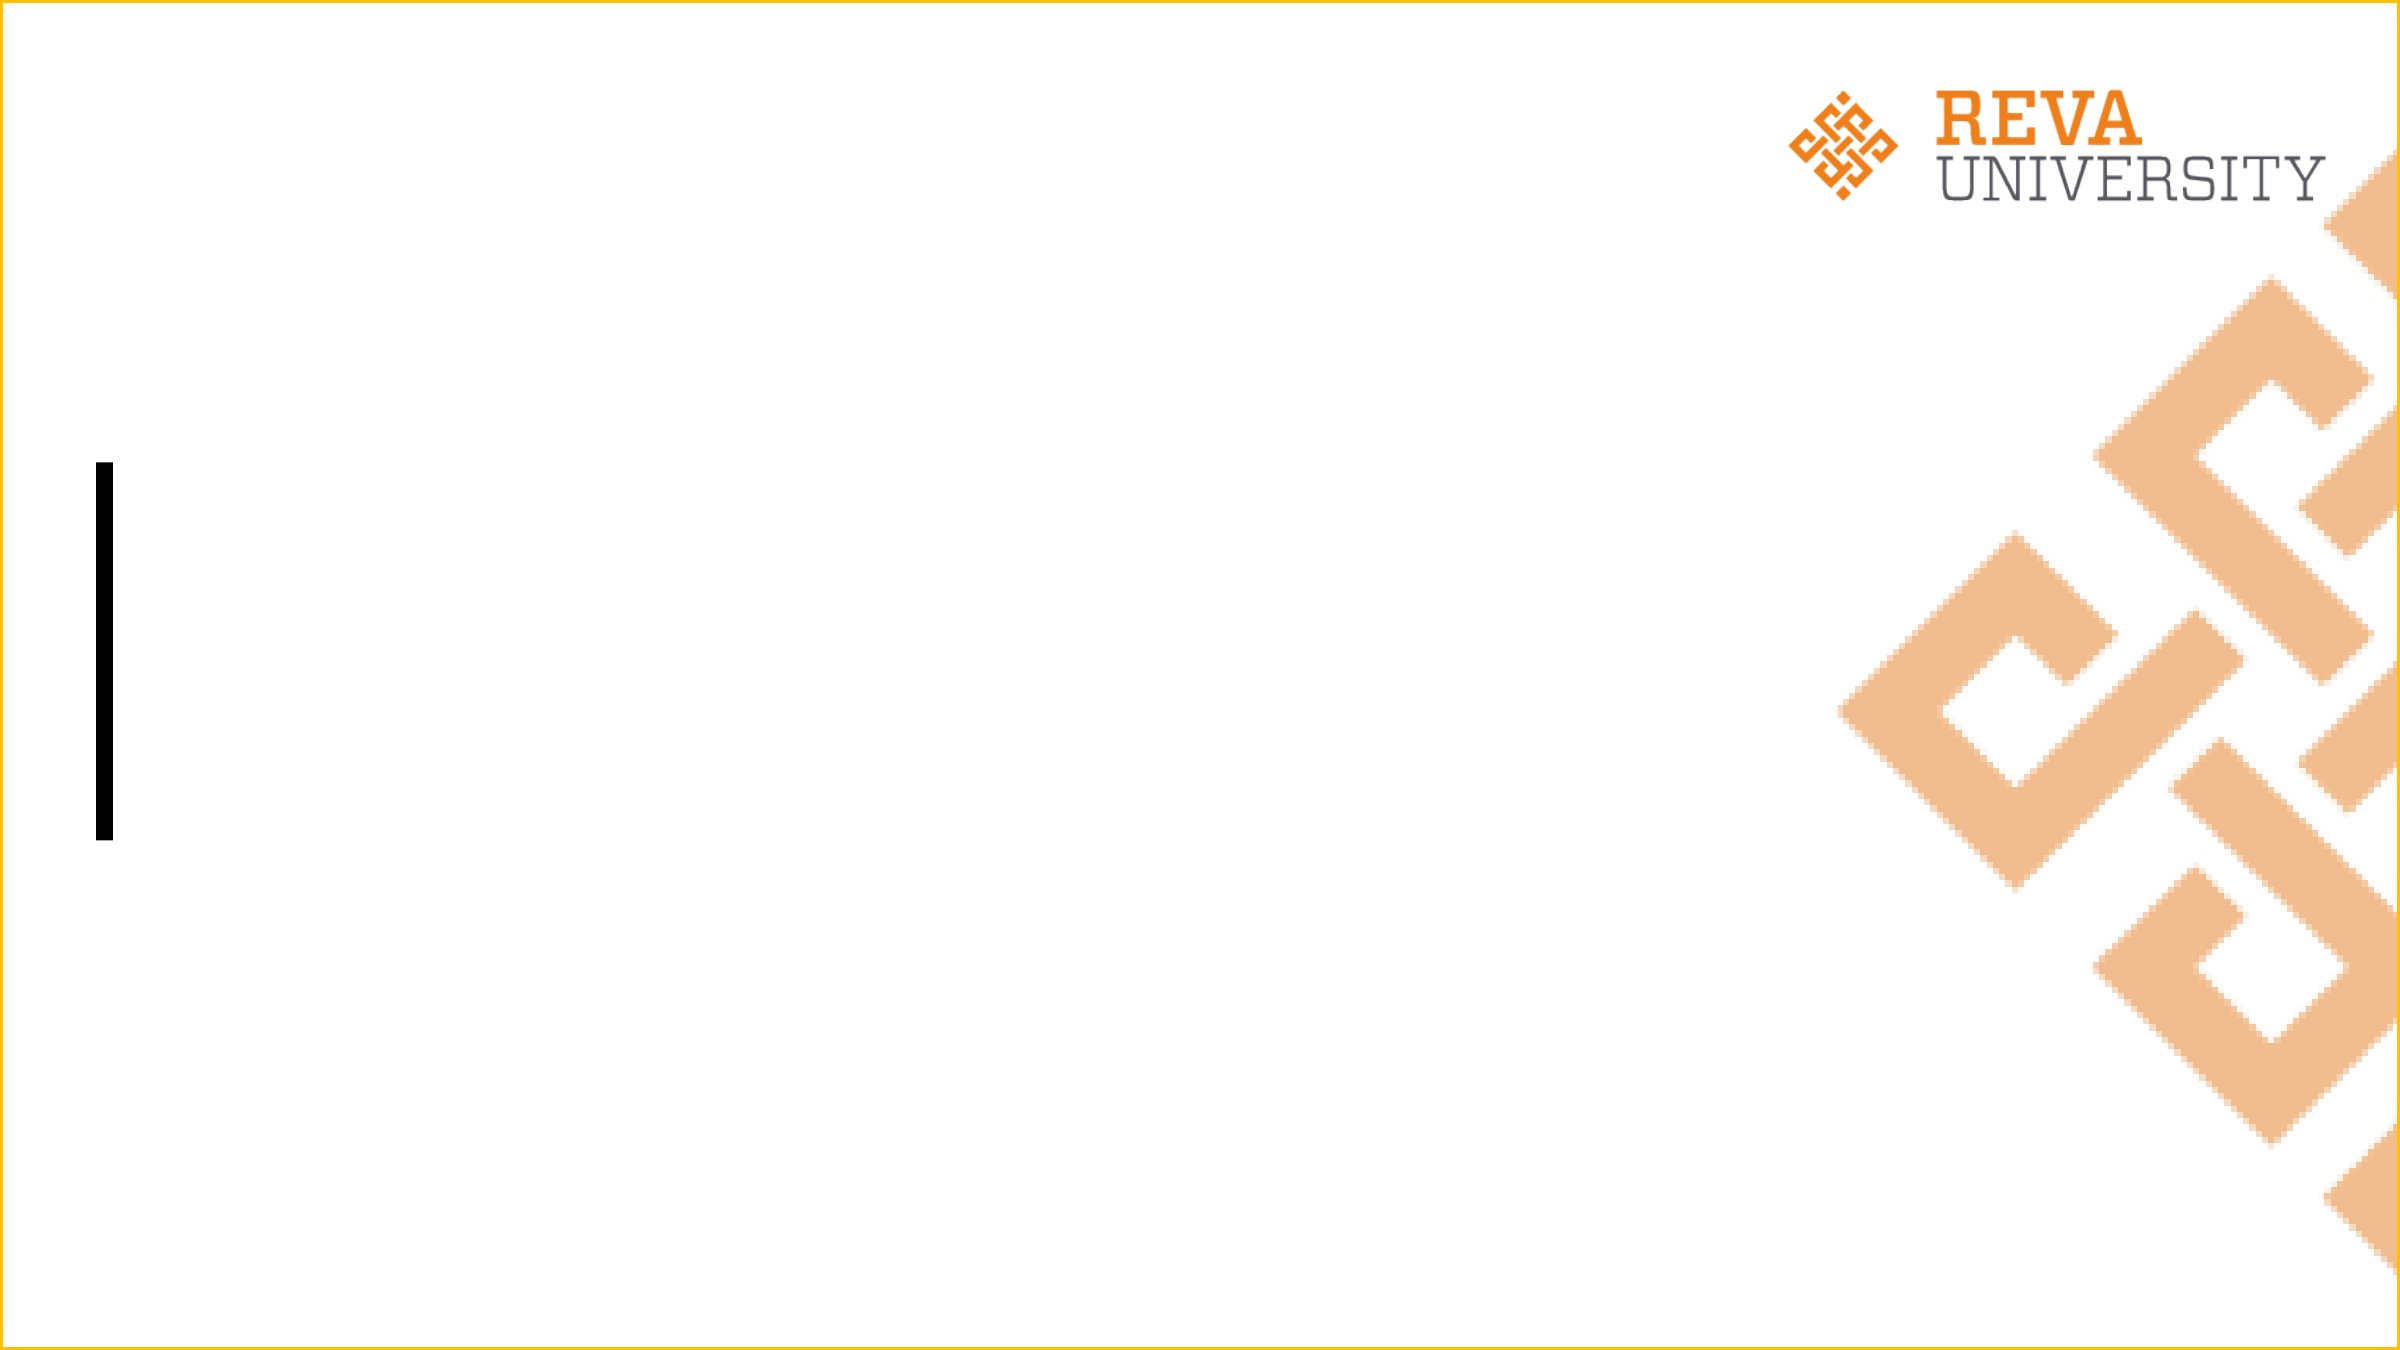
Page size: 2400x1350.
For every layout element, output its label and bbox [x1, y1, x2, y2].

picture [1765, 0, 2350, 292]
